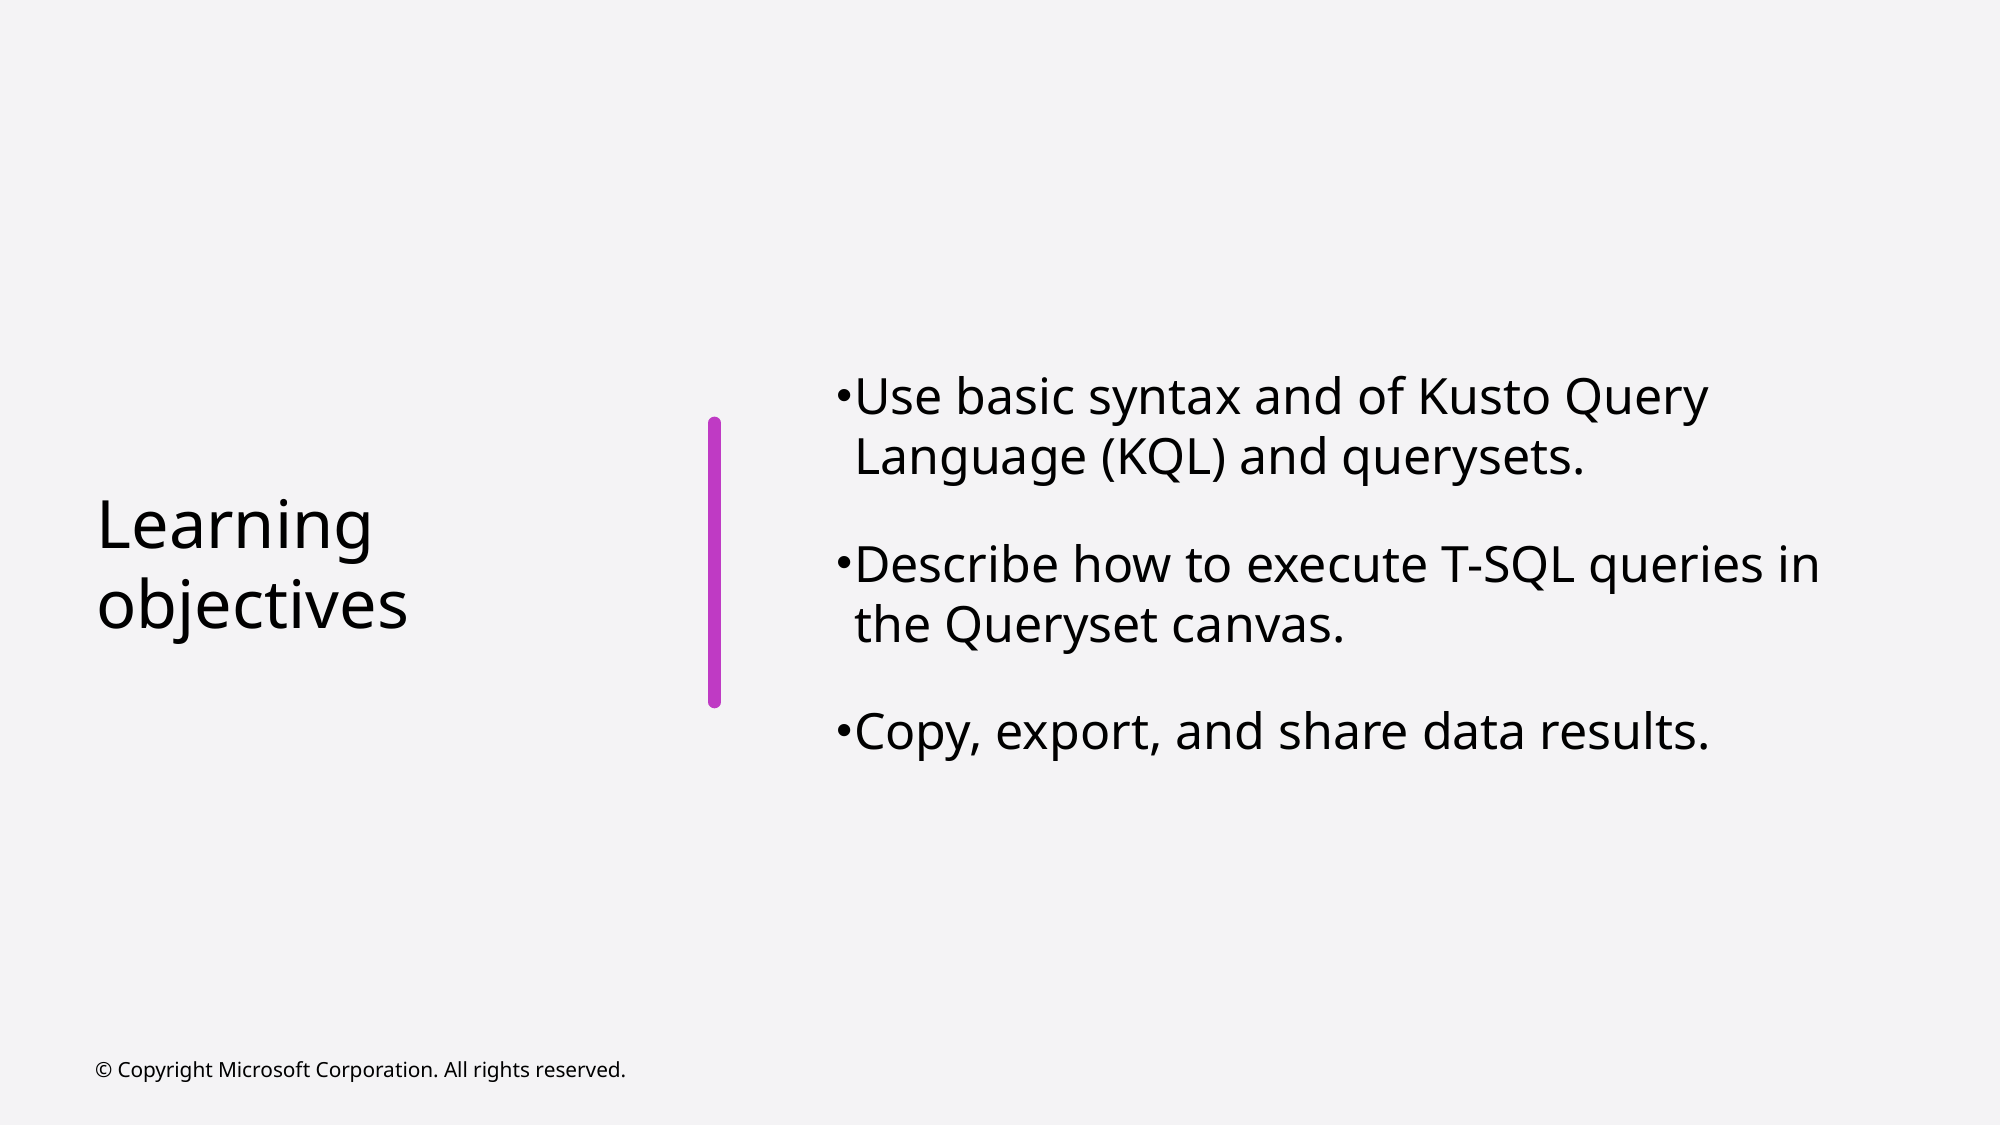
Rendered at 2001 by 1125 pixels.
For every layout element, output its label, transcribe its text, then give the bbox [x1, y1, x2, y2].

list Use basic syntax and of Kusto Query Language (KQL) and querysets. Describe how to execute T-SQL queries in the Queryset canvas. Copy, export, and share data results. [810, 360, 1905, 764]
title Learning objectives [96, 481, 619, 643]
